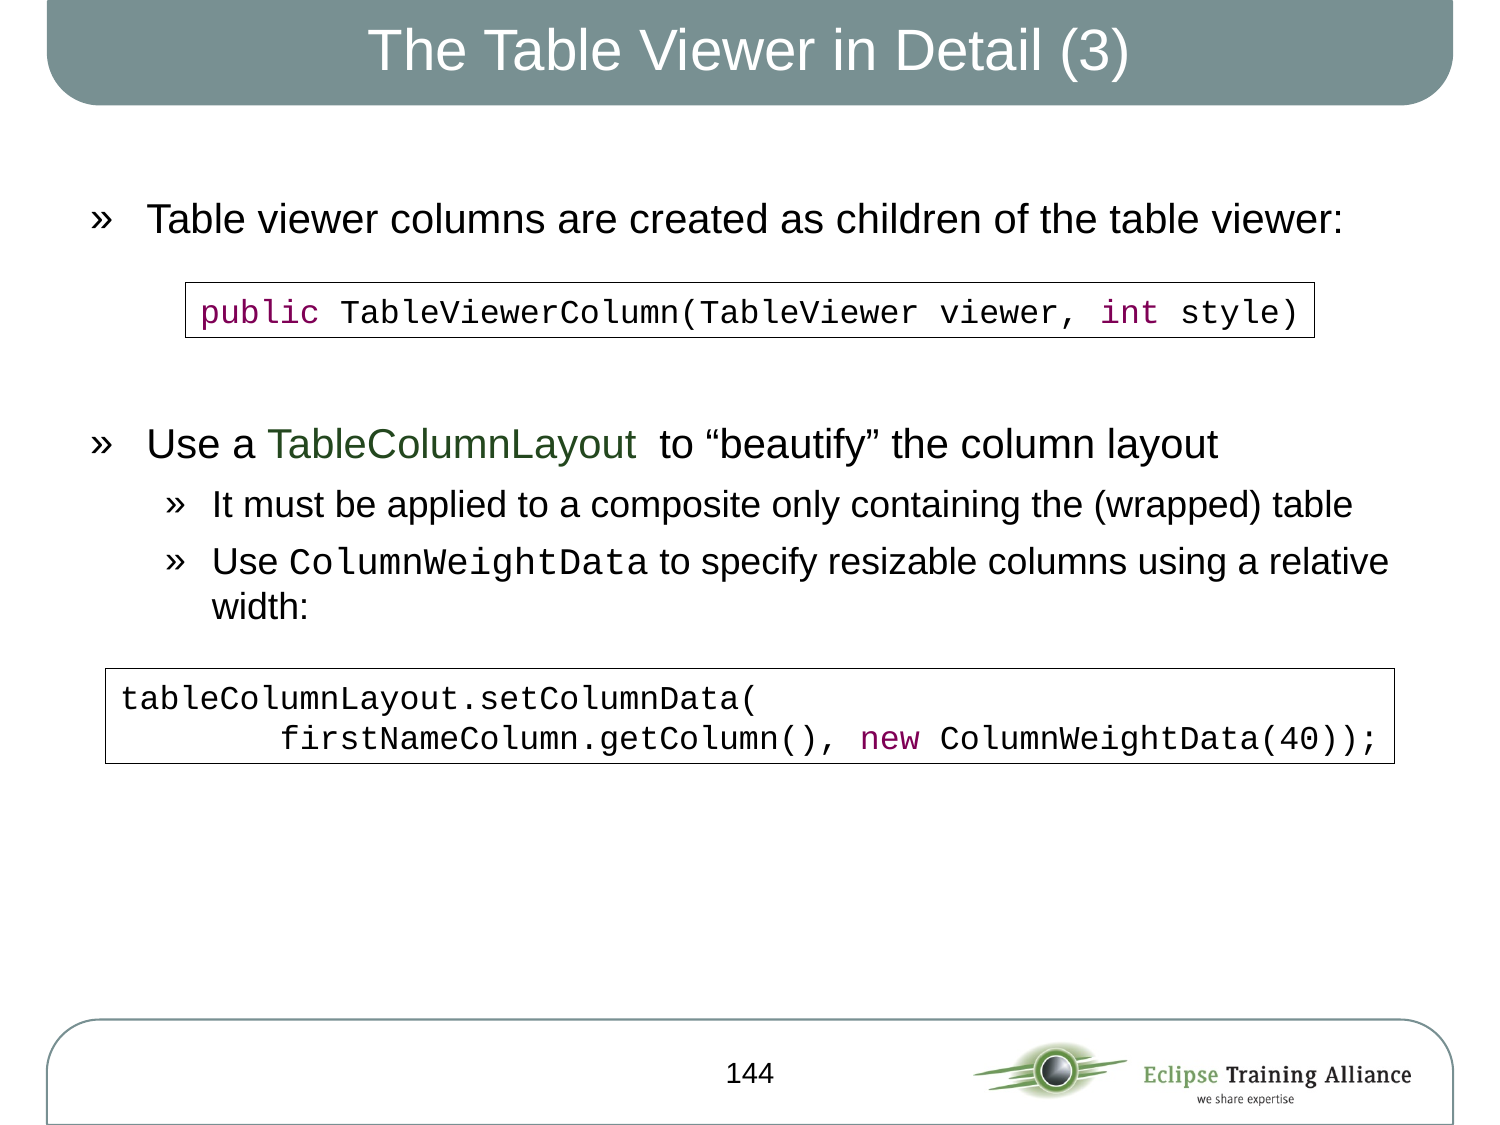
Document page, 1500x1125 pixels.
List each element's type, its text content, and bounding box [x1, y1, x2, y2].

title The Table Viewer in Detail (3) [82, 0, 1418, 94]
list Table viewer columns are created as children of the table viewer: Use a TableColumnLayout to “beautify” the column layout It must be applied to a composite only containing the (wrapped) table Use ColumnWeightData to specify resizable columns using a relative width: [75, 184, 1425, 1000]
text_box tableColumnLayout.setColumnData( firstNameColumn.getColumn(), new ColumnWeightData(40)); [105, 668, 1395, 764]
text_box public TableViewerColumn(TableViewer viewer, int style) [185, 282, 1315, 338]
picture [973, 1038, 1411, 1106]
